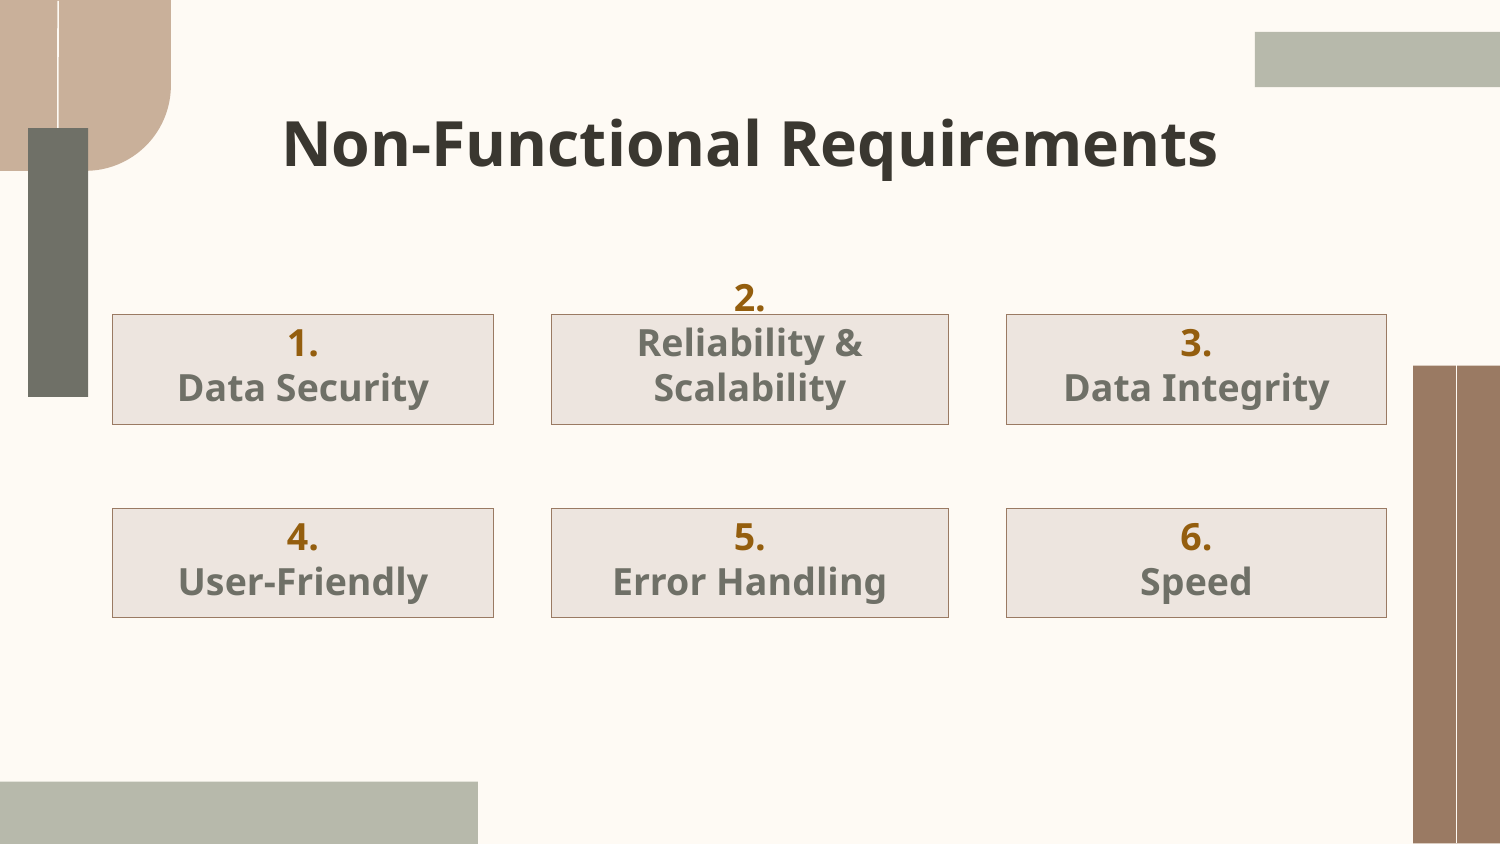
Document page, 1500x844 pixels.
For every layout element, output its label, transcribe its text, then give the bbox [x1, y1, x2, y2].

text_box 2. Reliability & Scalability [551, 314, 949, 425]
text_box 3. Data Integrity [1006, 314, 1387, 425]
title Non-Functional Requirements [118, 88, 1382, 183]
text_box 1. Data Security [112, 314, 494, 425]
text_box 4. User-Friendly [112, 508, 494, 618]
text_box 6. Speed [1006, 508, 1387, 618]
text_box 5. Error Handling [551, 508, 949, 618]
